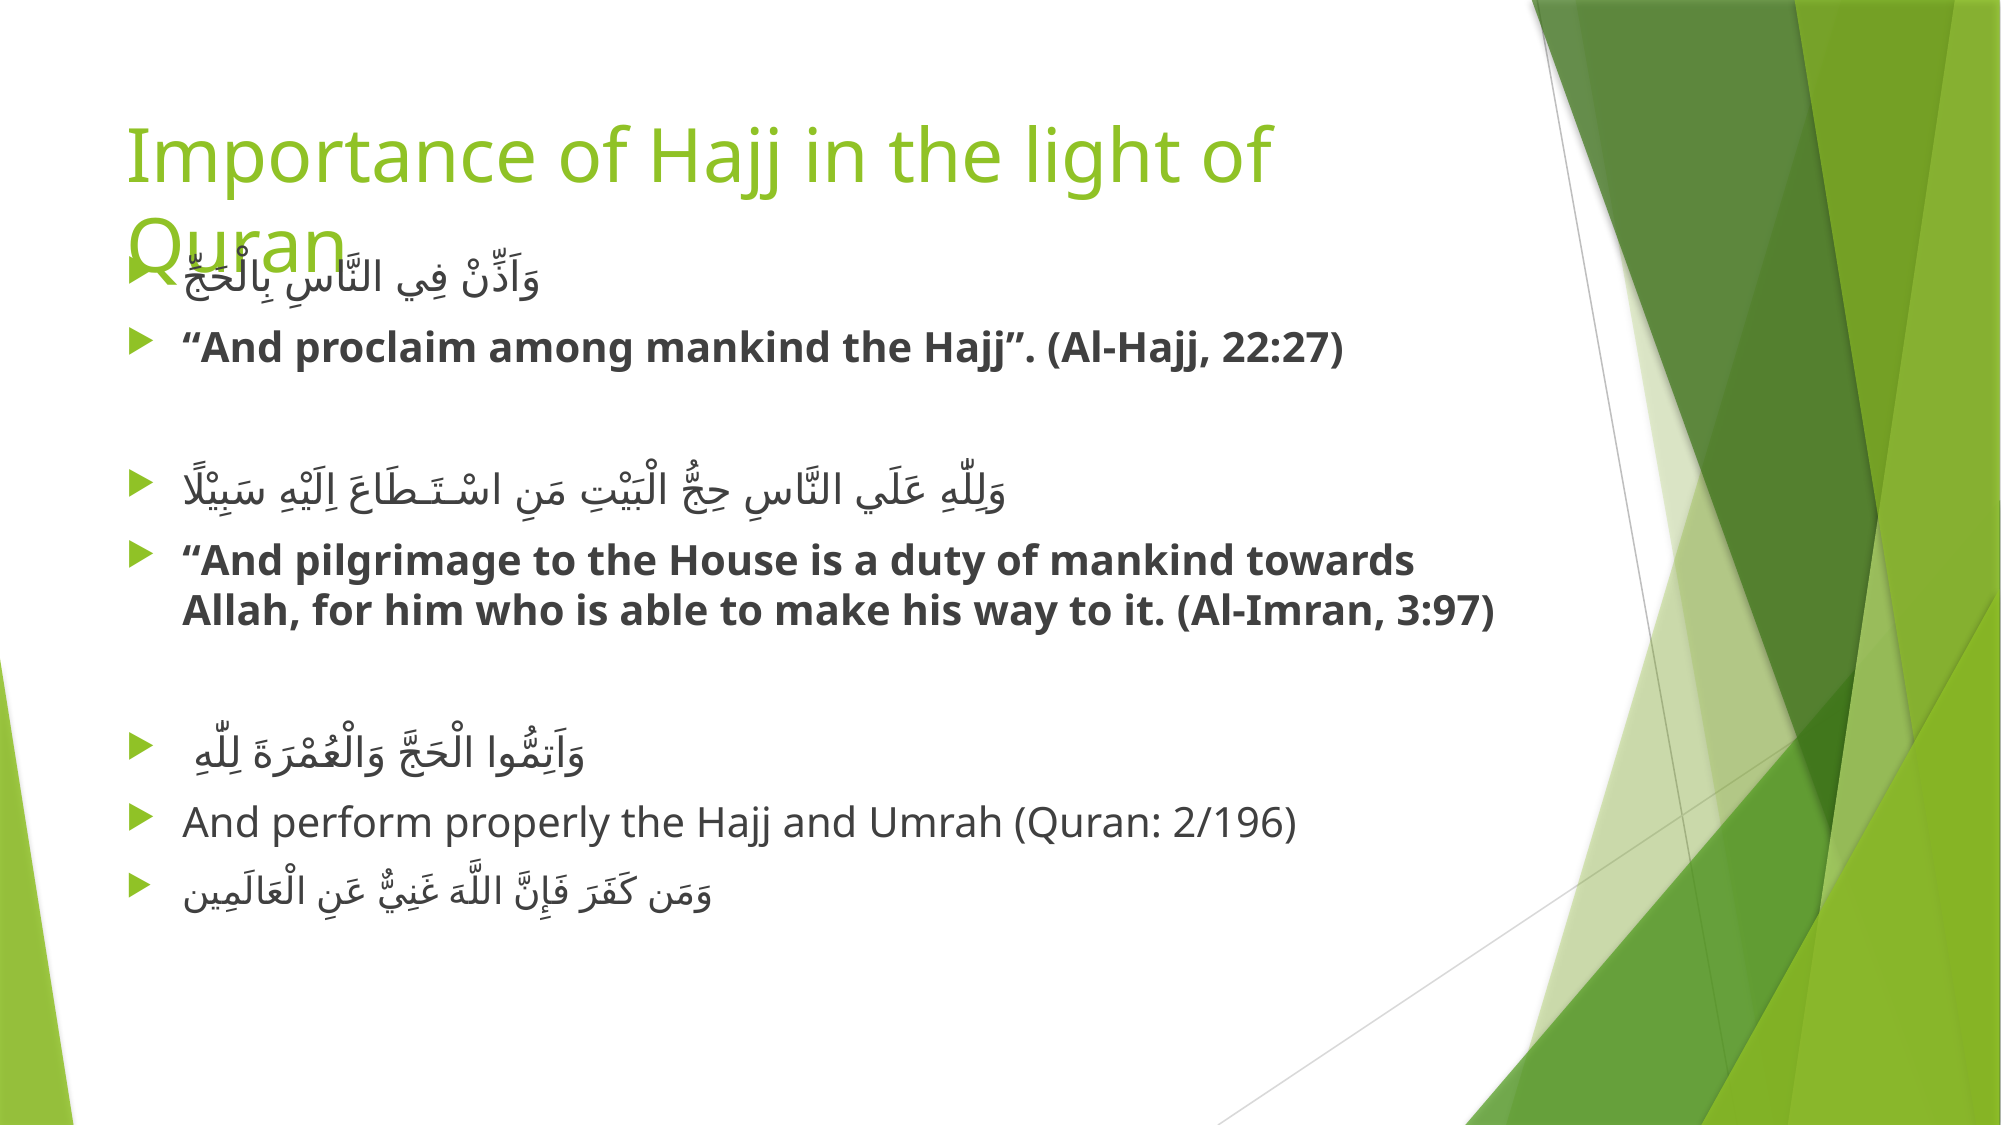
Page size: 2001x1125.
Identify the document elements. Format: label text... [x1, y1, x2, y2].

list وَاَذِّنْ فِي النَّاسِ بِالْحَجِّ “And proclaim among mankind the Hajj”. (Al-Hajj, 22:27) وَلِلّٰهِ عَلَي النَّاسِ حِجُّ الْبَيْتِ مَنِ اسْـتَـطَاعَ اِلَيْهِ سَبِيْلًا “And pilgrimage to the House is a duty of mankind towards Allah, for him who is able to make his way to it. (Al-Imran, 3:97) وَاَتِمُّوا الْحَجَّ وَالْعُمْرَةَ لِلّٰهِ And perform properly the Hajj and Umrah (Quran: 2/196) وَمَن كَفَرَ فَإِنَّ اللَّهَ غَنِيٌّ عَنِ الْعَالَمِين [111, 242, 1522, 991]
title Importance of Hajj in the light of Quran [111, 99, 1522, 242]
